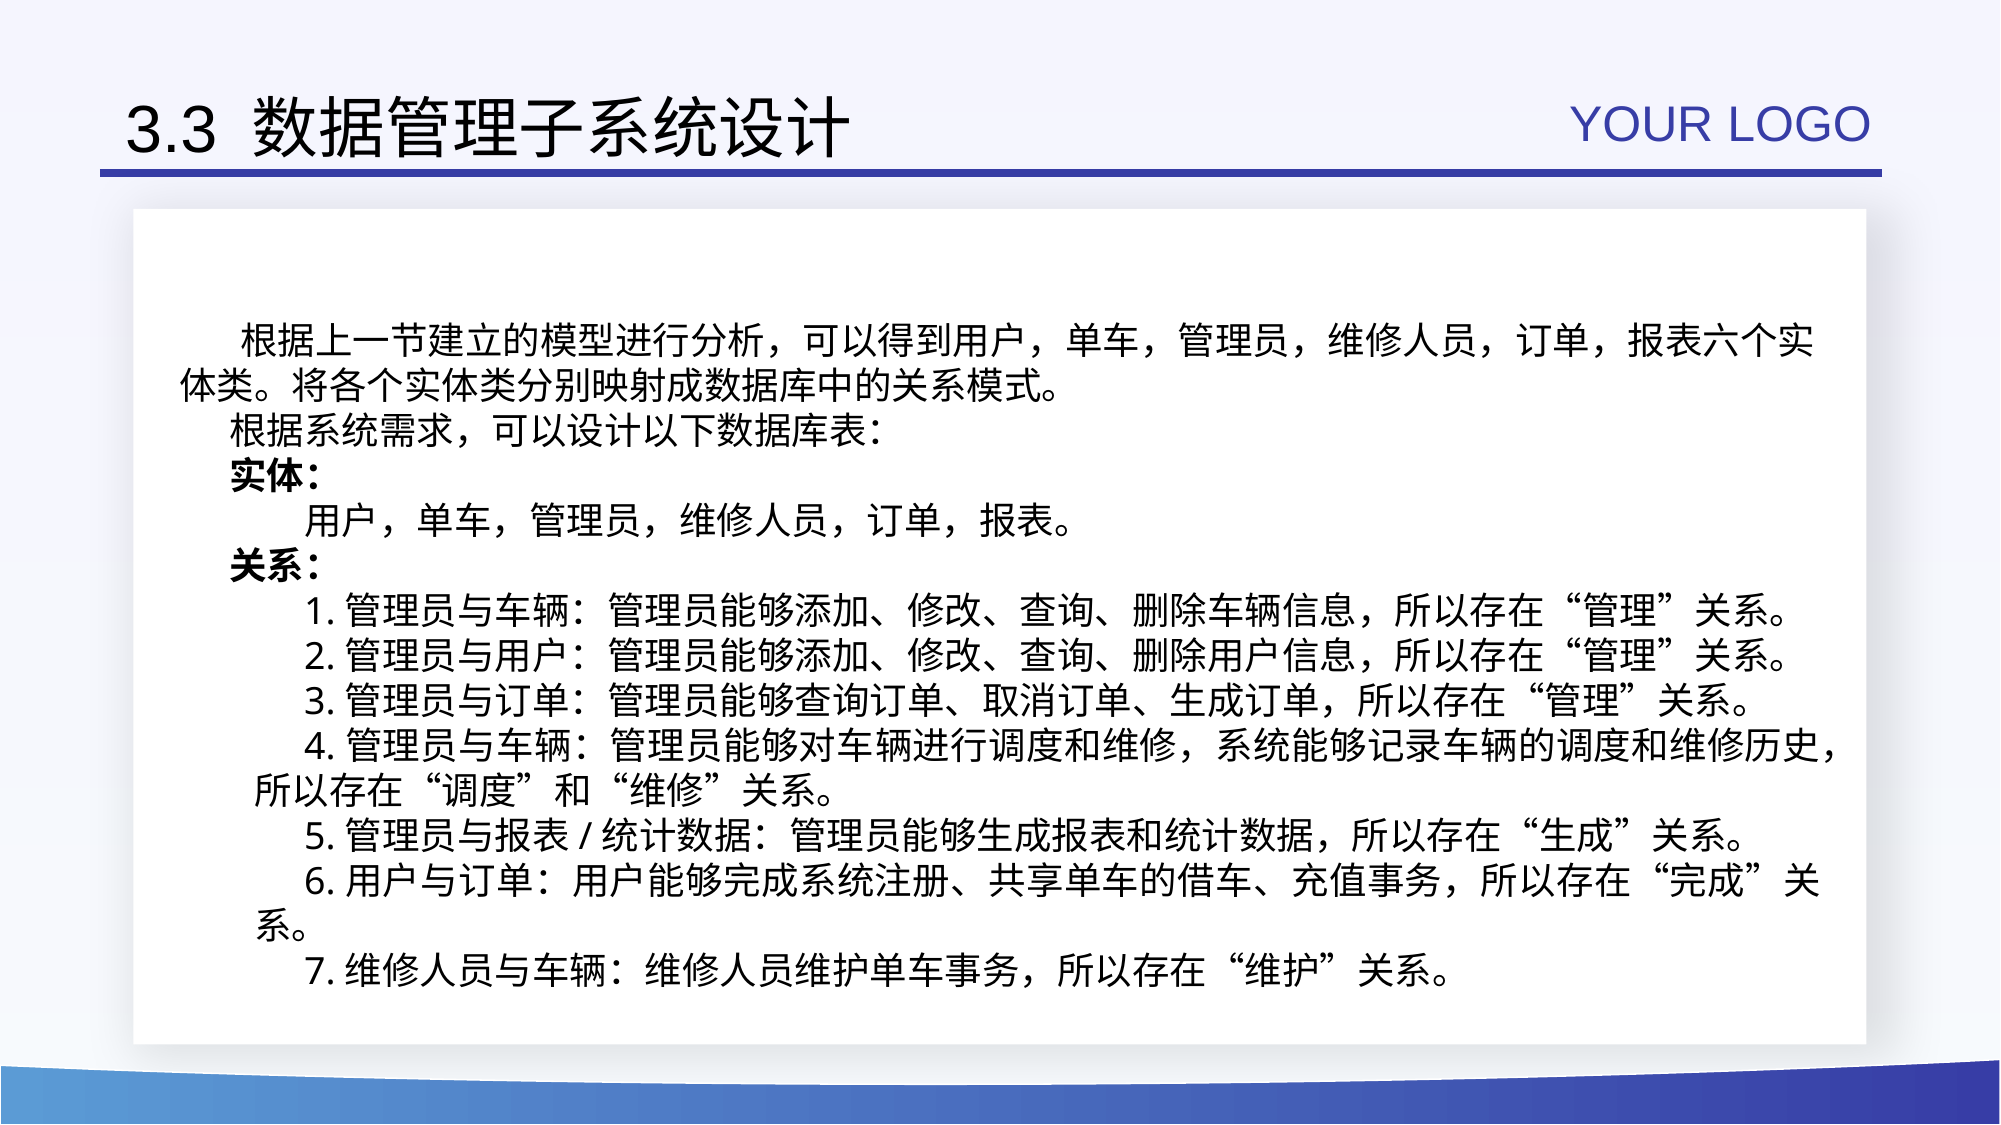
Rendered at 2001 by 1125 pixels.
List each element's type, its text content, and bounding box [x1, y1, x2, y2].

text_box 根据上一节建立的模型进行分析，可以得到用户，单车，管理员，维修人员，订单，报表六个实体类。将各个实体类分别映射成数据库中的关系模式。 根据系统需求，可以设计以下数据库表： 实体： 用户，单车，管理员，维修人员，订单，报表。 关系： 1.管理员与车辆：管理员能够添加、修改、查询、删除车辆信息，所以存在“管理”关系。 2.管理员与用户：管理员能够添加、修改、查询、删除用户信息，所以存在“管理”关系。 3.管理员与订单：管理员能够查询订单、取消订单、生成订单，所以存在“管理”关系。 4.管理员与车辆：管理员能够对车辆进行调度和维修，系统能够记录车辆的调度和维修历史，所以存在“调度”和“维修”关系。 5.管理员与报表/统计数据：管理员能够生成报表和统计数据，所以存在“生成”关系。 6.用户与订单：用户能够完成系统注册、共享单车的借车、充值事务，所以存在“完成”关系。 7.维修人员与车辆：维修人员维护单车事务，所以存在“维护”关系。 [164, 309, 1836, 1045]
title 3.3 数据管理子系统设计 [109, 0, 1890, 175]
text_box [0, 1059, 2000, 1125]
text_box [132, 208, 1867, 1045]
